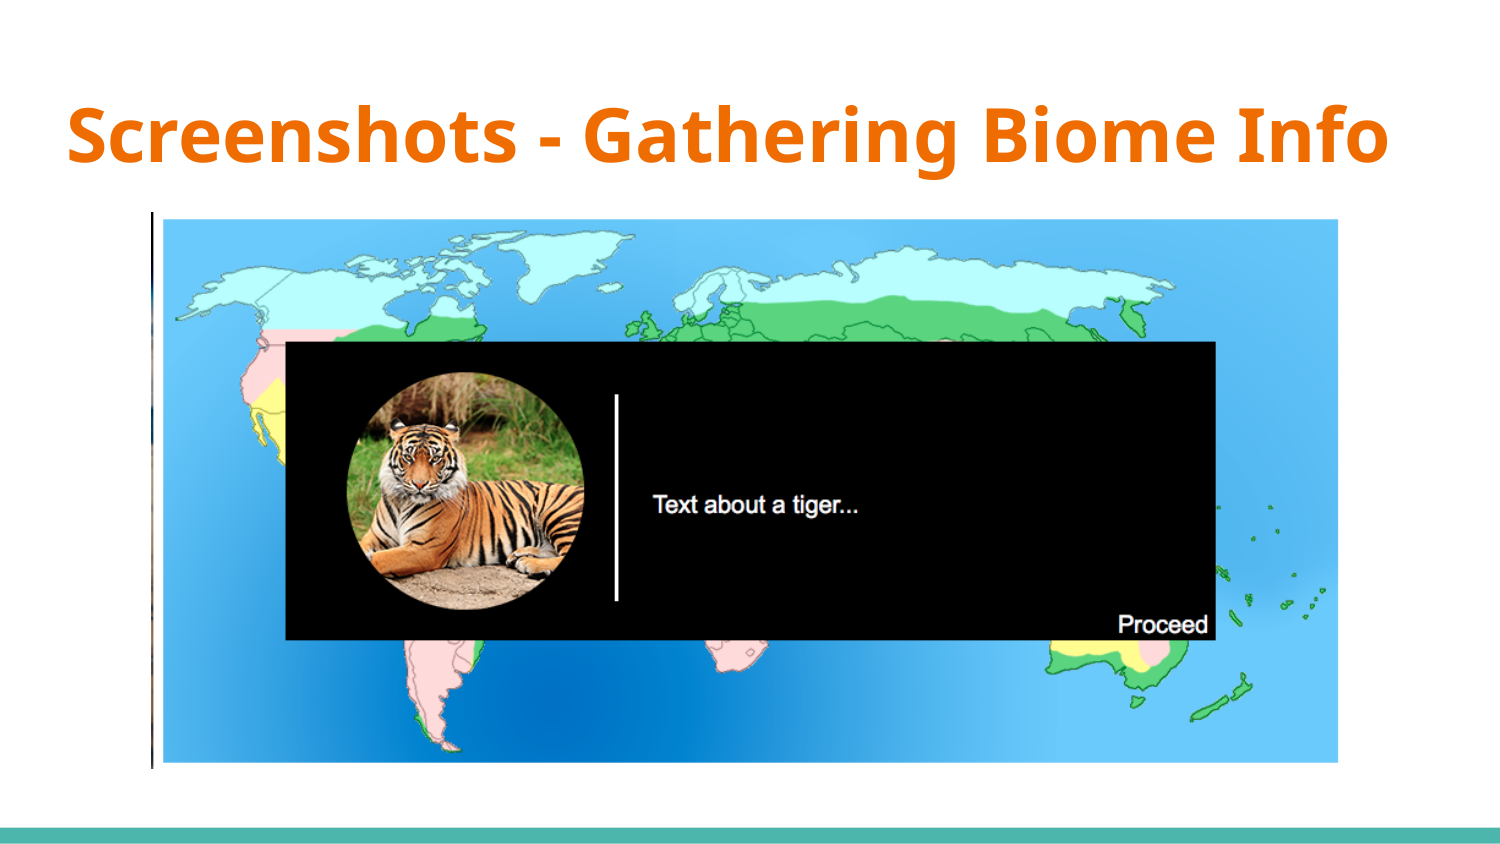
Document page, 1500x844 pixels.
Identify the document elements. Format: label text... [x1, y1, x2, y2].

picture [151, 212, 1349, 770]
title Screenshots - Gathering Biome Info [51, 72, 1449, 189]
